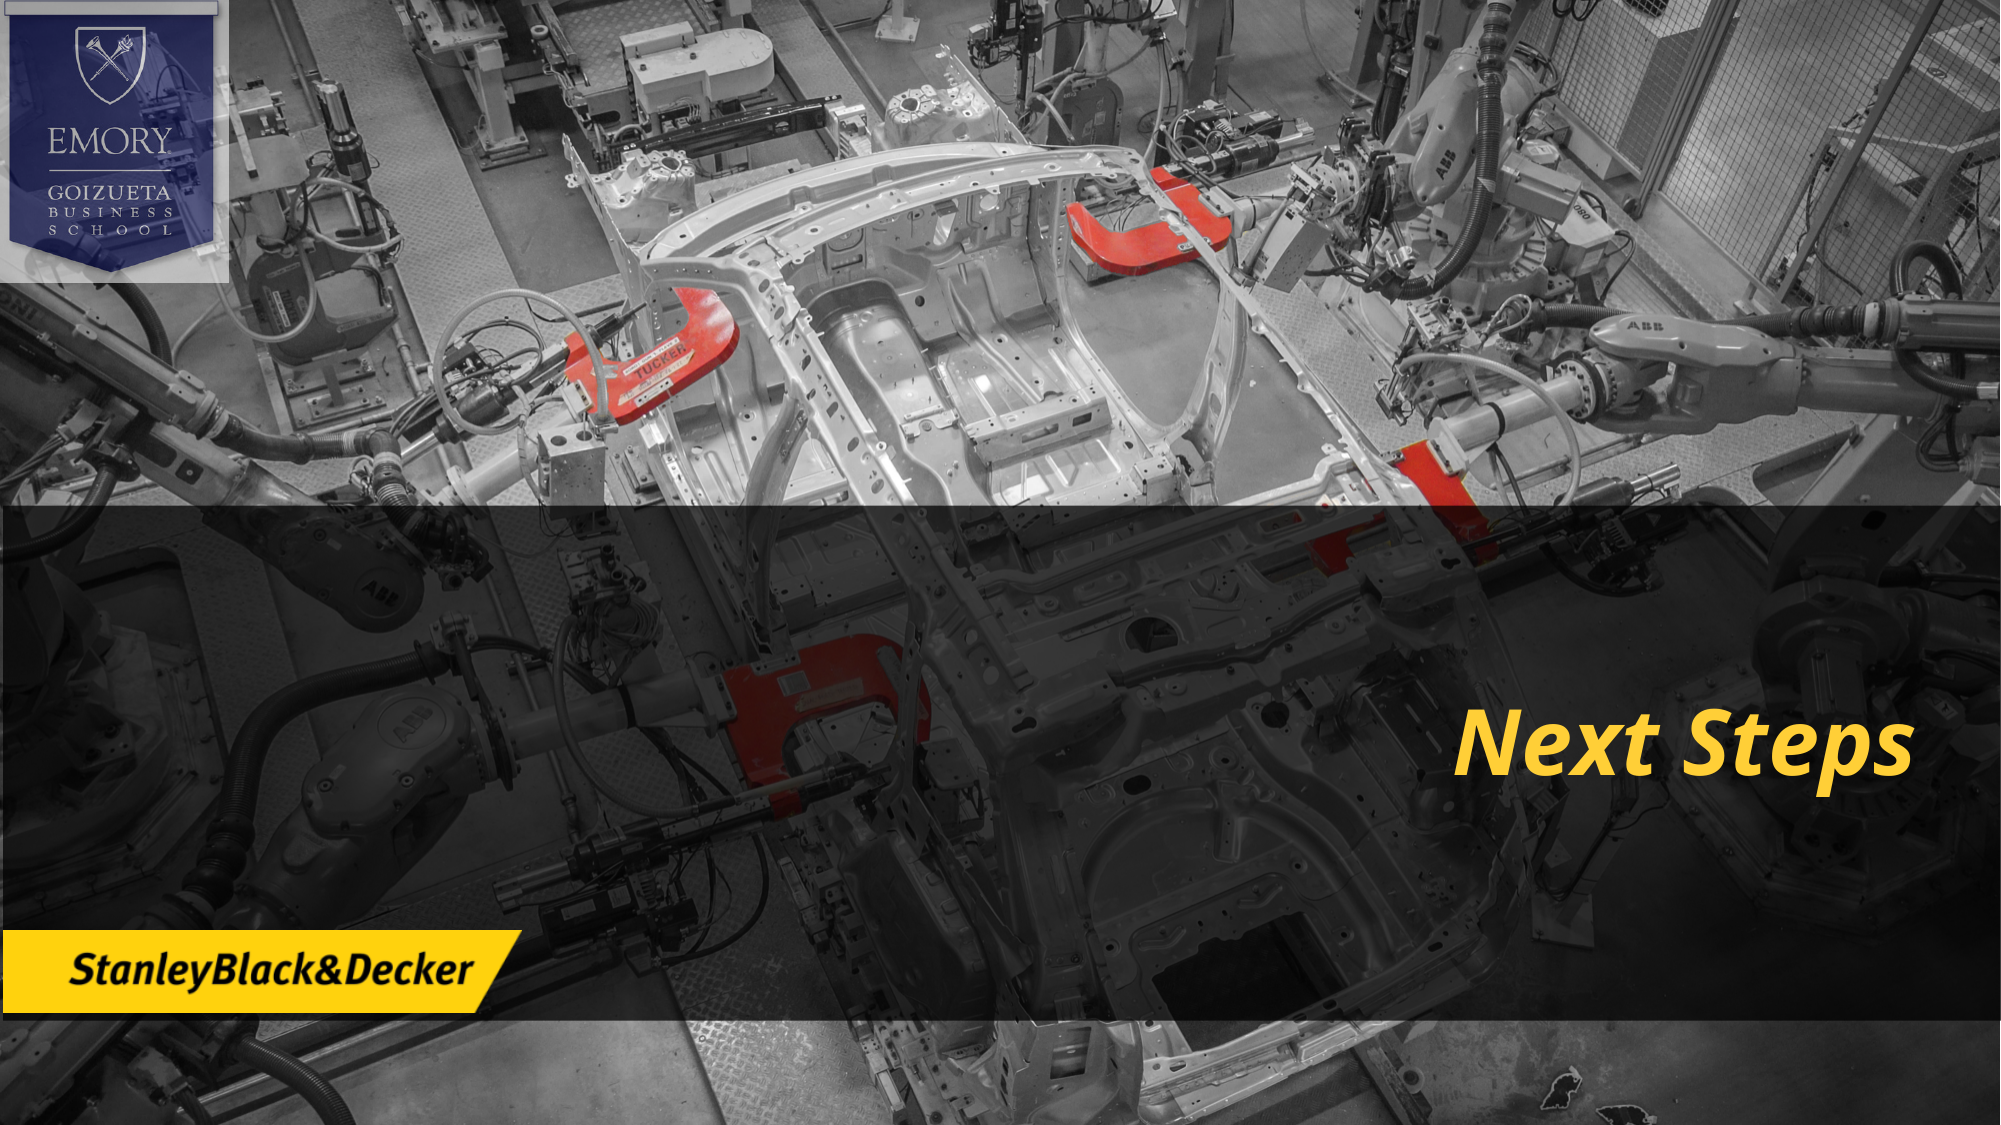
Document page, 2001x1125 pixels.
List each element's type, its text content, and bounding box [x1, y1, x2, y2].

picture [0, 0, 2000, 1125]
text_box Next Steps [226, 688, 1933, 802]
